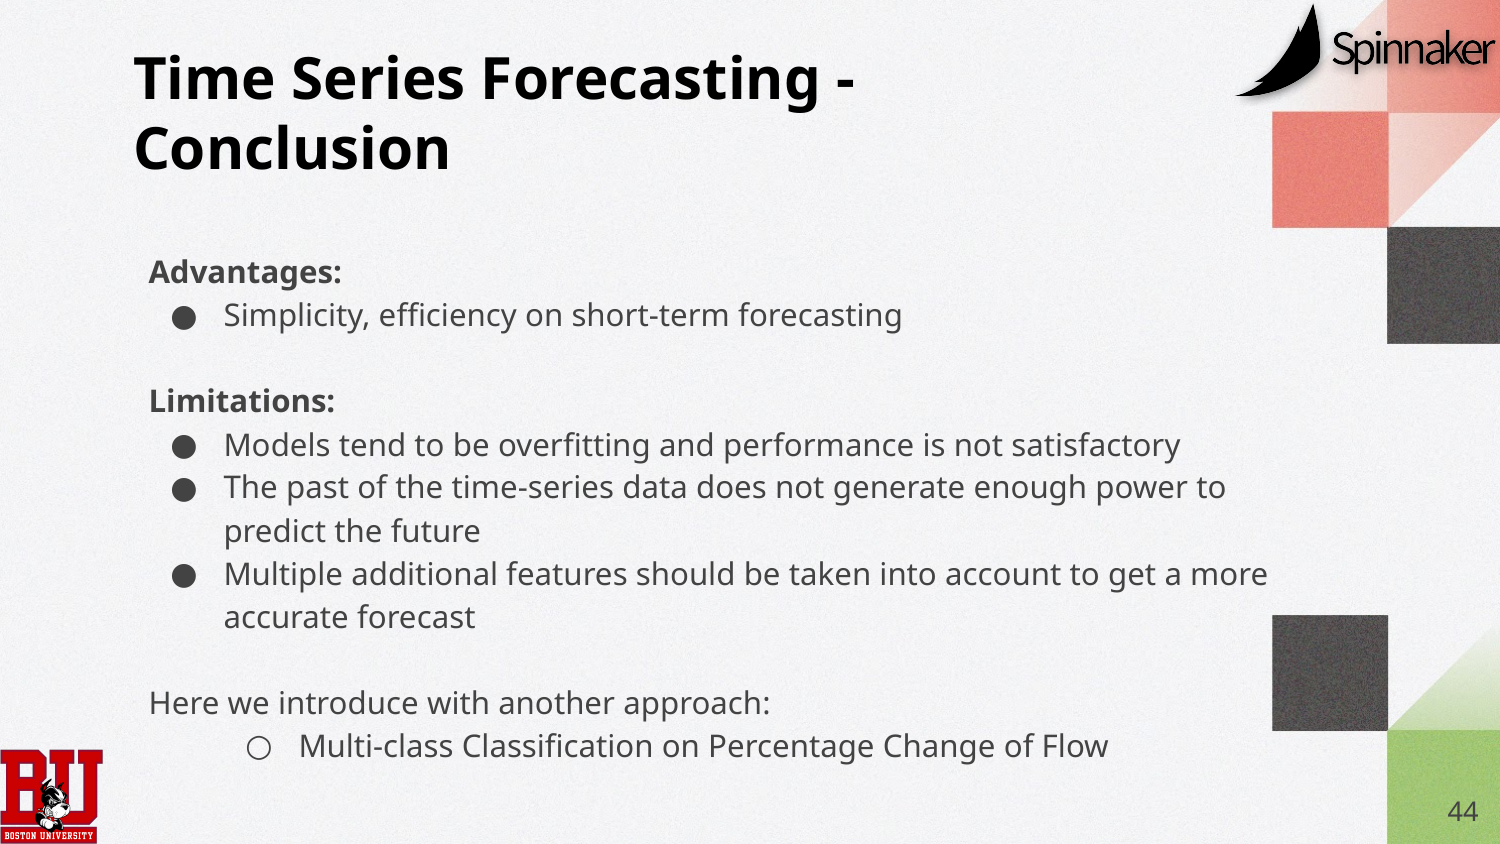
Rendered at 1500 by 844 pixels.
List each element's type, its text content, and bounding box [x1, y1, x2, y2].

list Advantages: Simplicity, efficiency on short-term forecasting Limitations: Models tend to be overfitting and performance is not satisfactory The past of the time-series data does not generate enough power to predict the future Multiple additional features should be taken into account to get a more accurate forecast Here we introduce with another approach: Multi-class Classification on Percentage Change of Flow [133, 231, 1317, 692]
slide_number ‹#› [1403, 779, 1494, 844]
picture [0, 0, 1500, 844]
title Time Series Forecasting - Conclusion [118, 63, 1159, 158]
